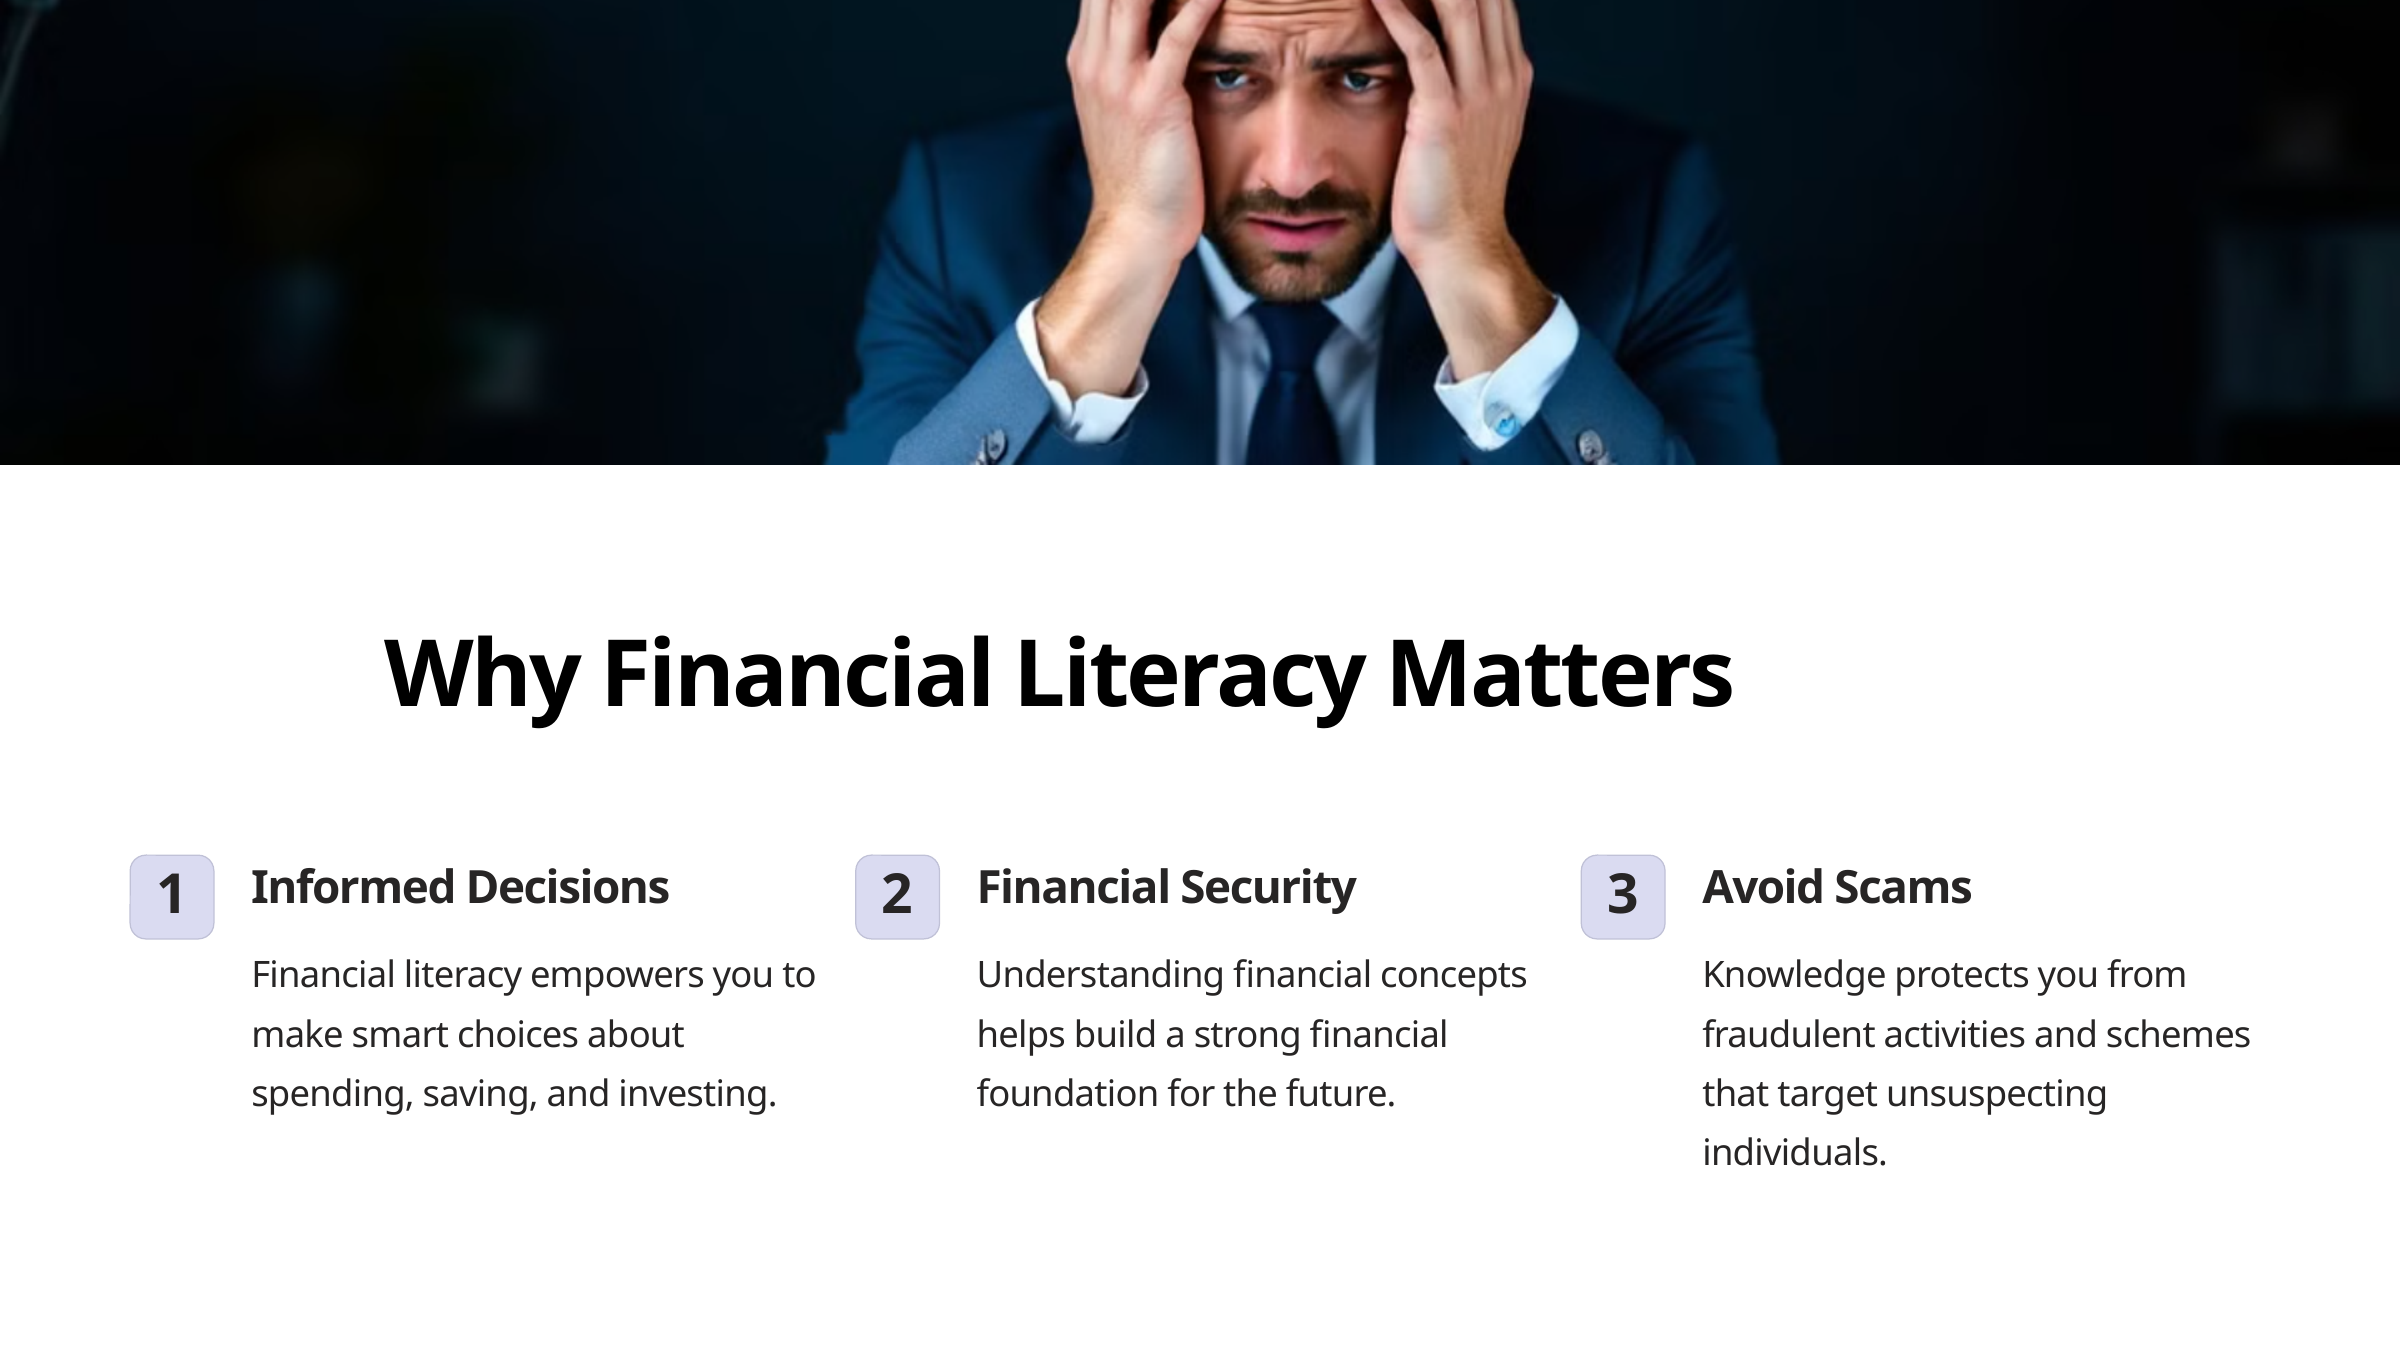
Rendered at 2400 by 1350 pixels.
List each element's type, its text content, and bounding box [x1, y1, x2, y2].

text_box [1581, 855, 1666, 939]
text_box Informed Decisions [251, 855, 717, 914]
text_box Why Financial Literacy Matters [384, 609, 1703, 726]
text_box Avoid Scams [1702, 855, 2168, 914]
text_box [130, 855, 214, 939]
picture [0, 0, 2400, 466]
text_box Financial Security [976, 855, 1442, 914]
text_box Understanding financial concepts helps build a strong financial foundation for the future. [976, 935, 1545, 1115]
text_box 1 [160, 869, 184, 925]
text_box 2 [880, 869, 915, 925]
text_box 3 [1606, 869, 1641, 925]
text_box Knowledge protects you from fraudulent activities and schemes that target unsuspecting individuals. [1702, 935, 2270, 1174]
text_box Financial literacy empowers you to make smart choices about spending, saving, and investing. [251, 935, 819, 1115]
text_box [855, 855, 940, 939]
